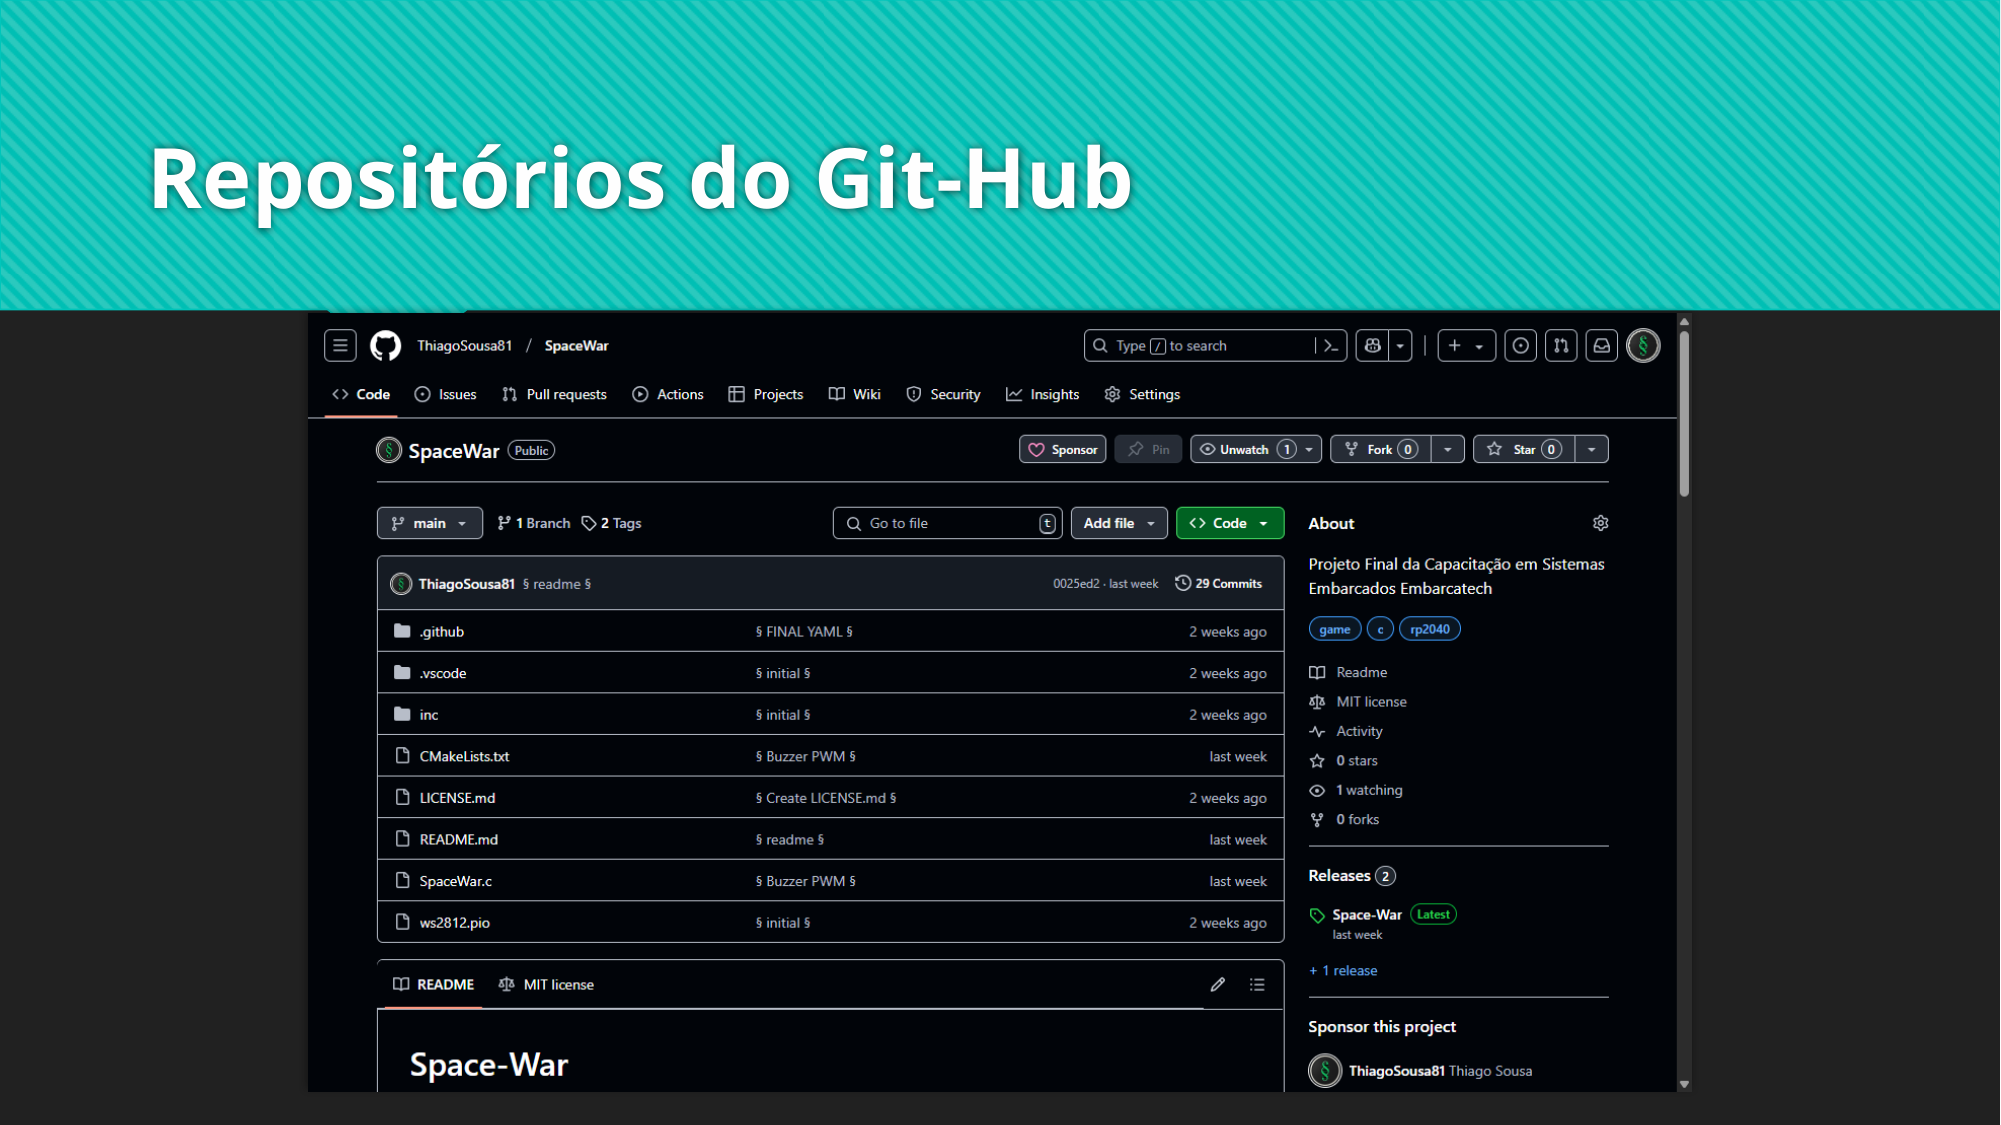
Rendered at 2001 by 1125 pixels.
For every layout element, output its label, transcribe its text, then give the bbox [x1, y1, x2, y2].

title Repositórios do Git-Hub [132, 73, 1868, 233]
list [307, 313, 1693, 1092]
